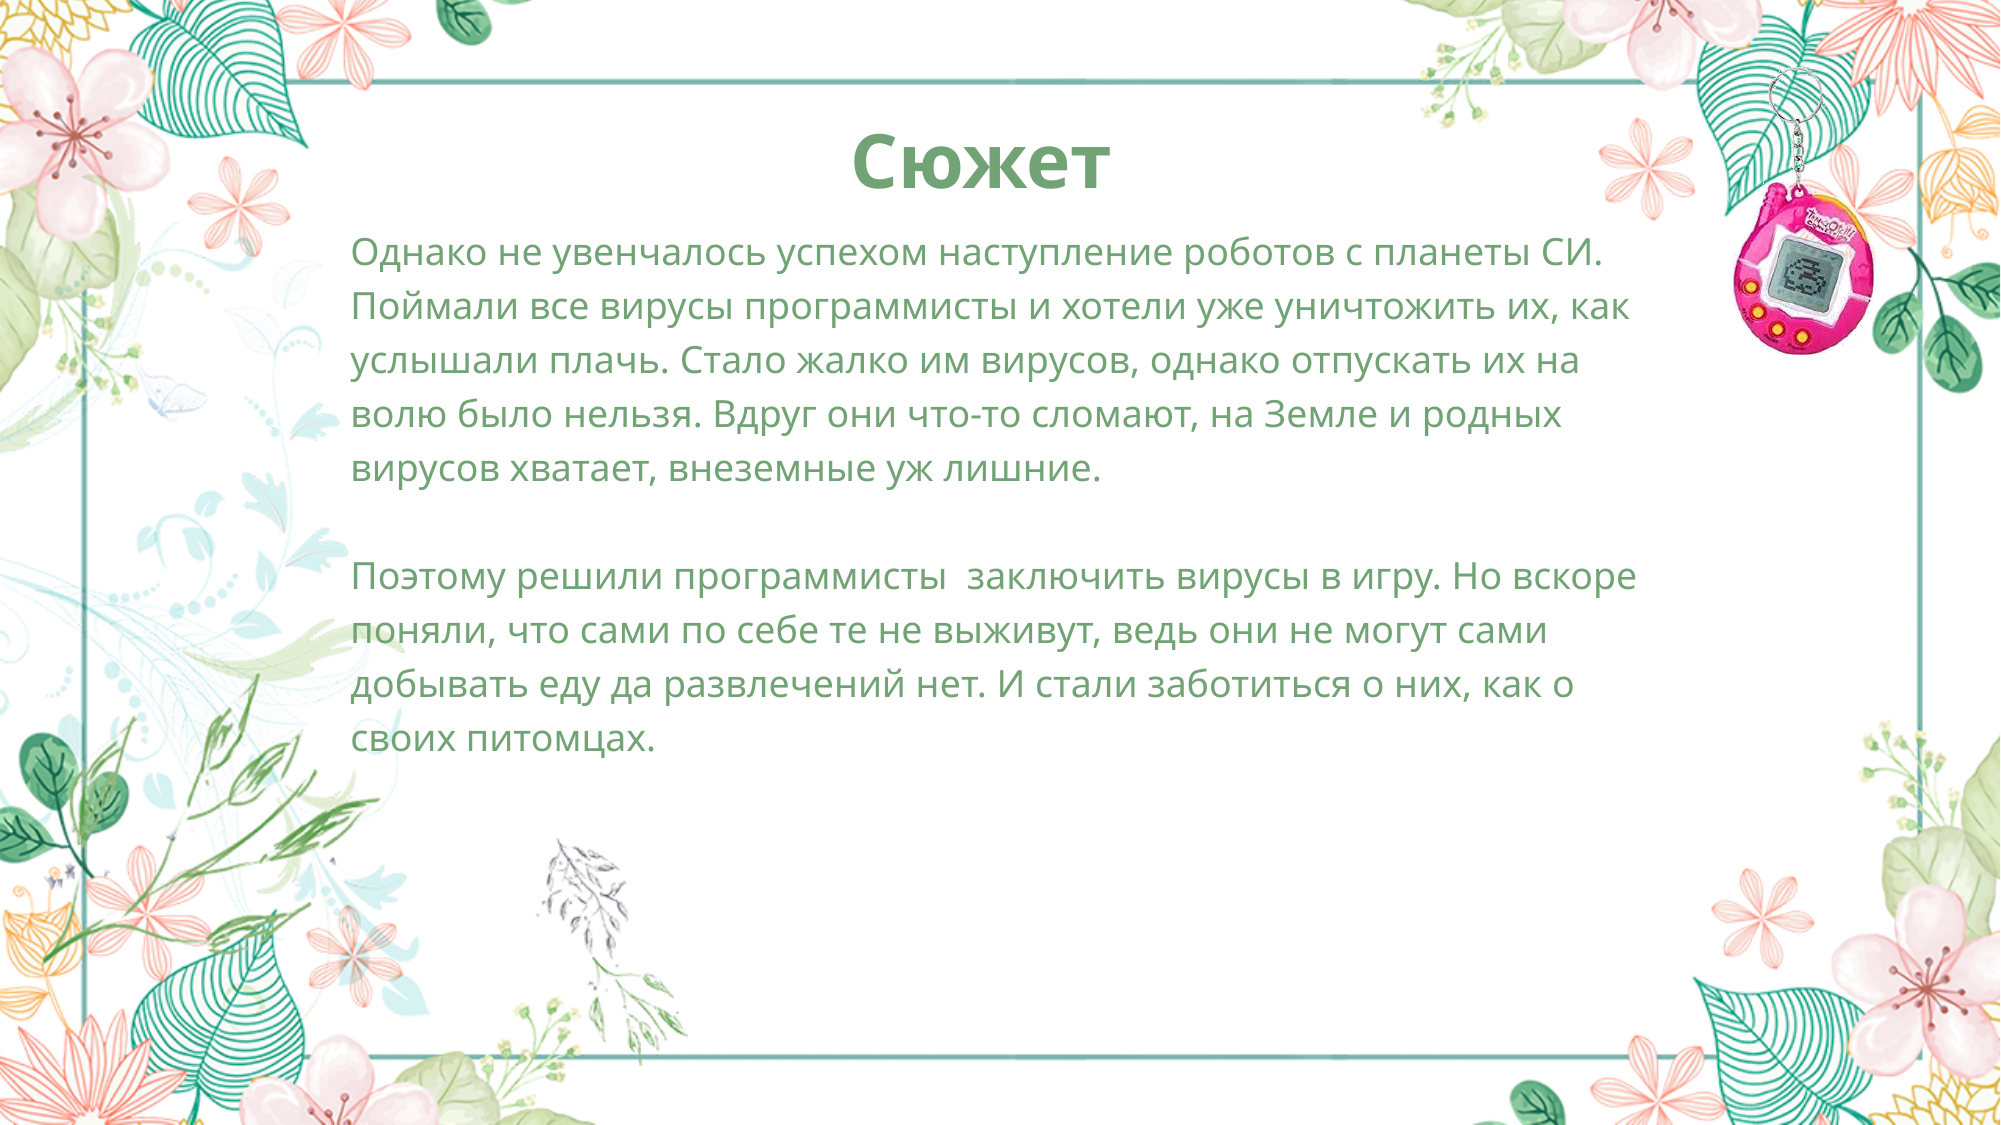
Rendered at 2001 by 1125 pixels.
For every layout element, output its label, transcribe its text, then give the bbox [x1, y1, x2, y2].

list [1733, 67, 1874, 355]
text_box Однако не увенчалось успехом наступление роботов с планеты СИ. Поймали все вирусы программисты и хотели уже уничтожить их, как услышали плачь. Стало жалко им вирусов, однако отпускать их на волю было нельзя. Вдруг они что-то сломают, на Земле и родных вирусов хватает, внеземные уж лишние. Поэтому решили программисты заключить вирусы в игру. Но вскоре поняли, что сами по себе те не выживут, ведь они не могут сами добывать еду да развлечений нет. И стали заботиться о них, как о своих питомцах. [335, 212, 1664, 1103]
picture [0, 0, 2001, 1125]
text_box Сюжет [327, 106, 1636, 211]
